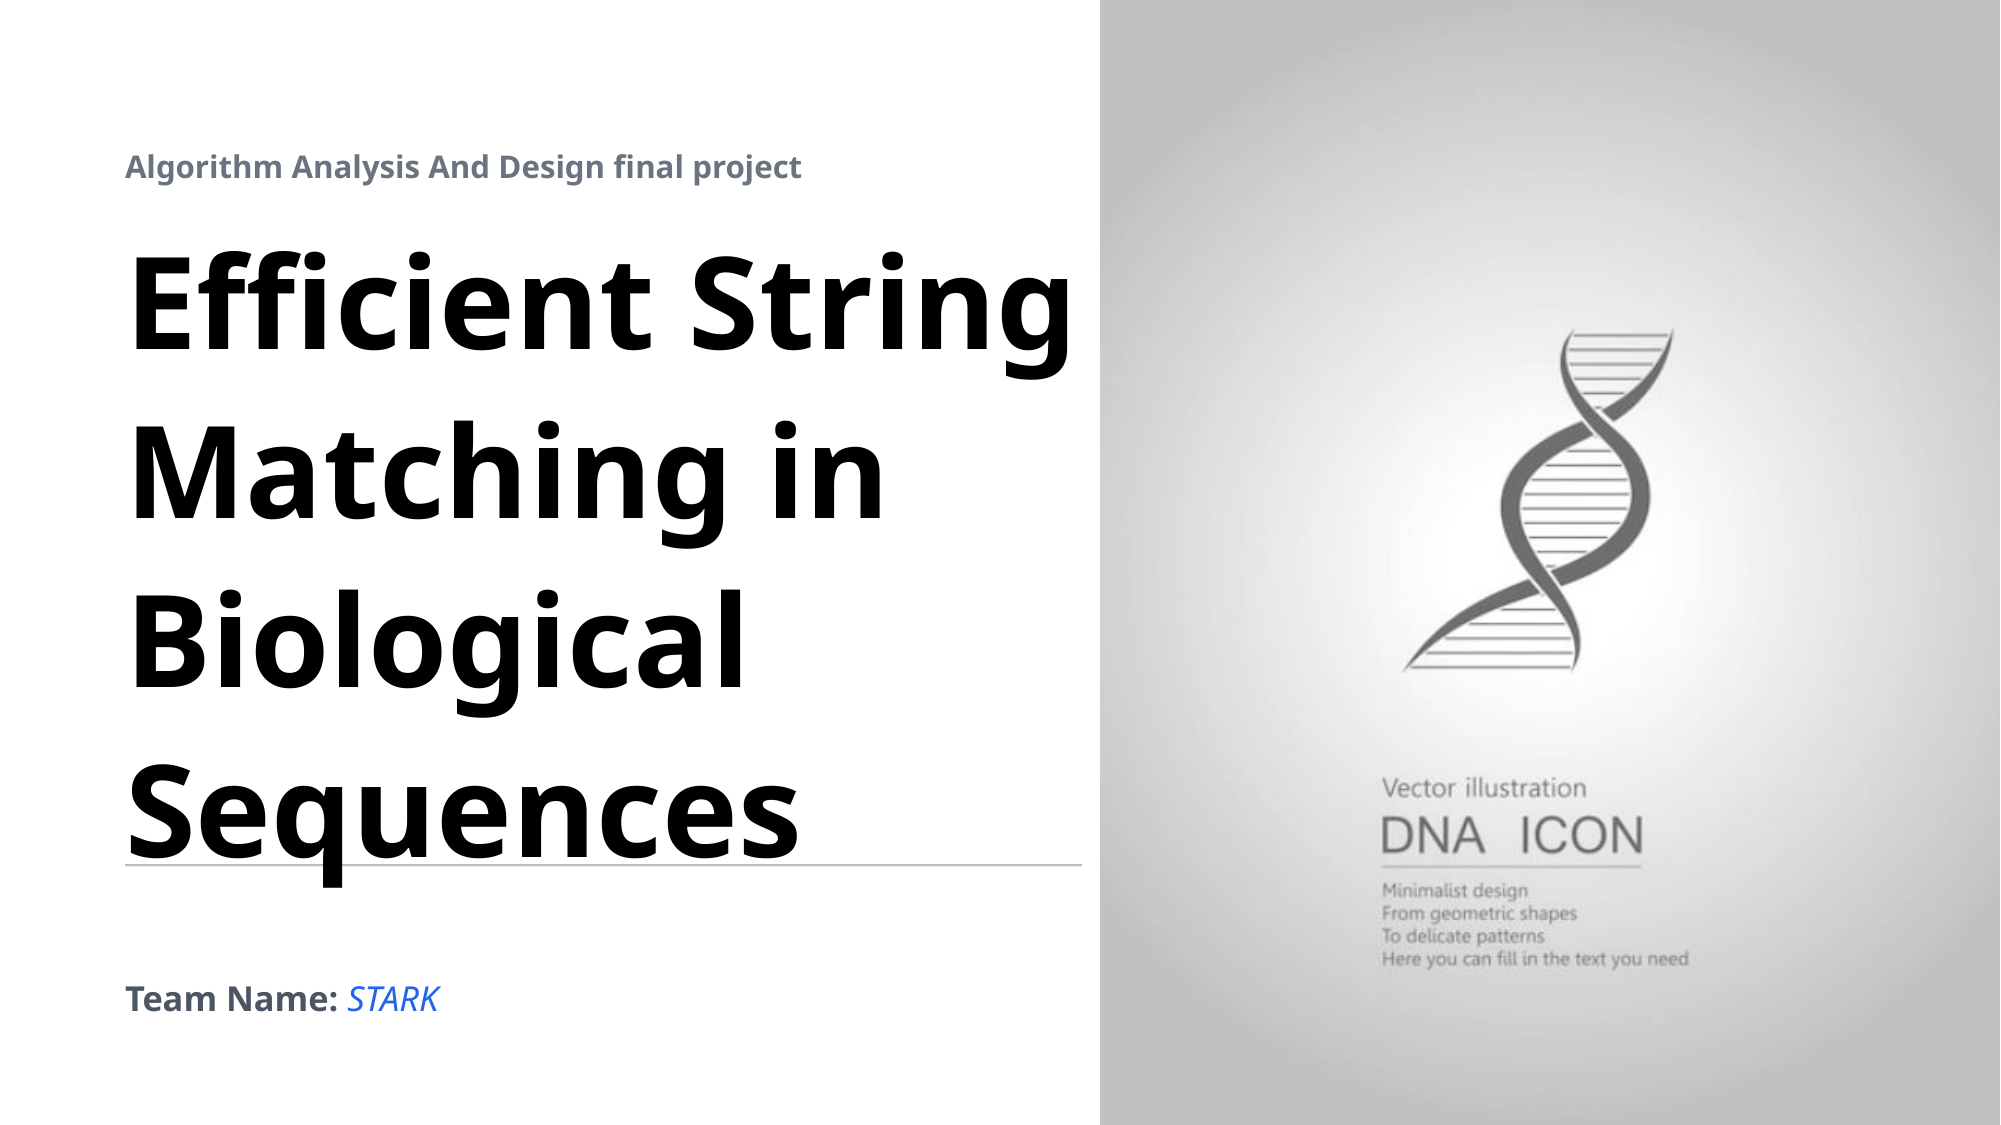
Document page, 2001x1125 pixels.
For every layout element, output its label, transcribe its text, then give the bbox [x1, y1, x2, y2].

picture [1099, 0, 2000, 1125]
picture [124, 863, 1082, 1054]
text_box Algorithm Analysis And Design final project [125, 125, 1082, 185]
text_box Efficient String Matching in Biological Sequences [124, 206, 1099, 883]
